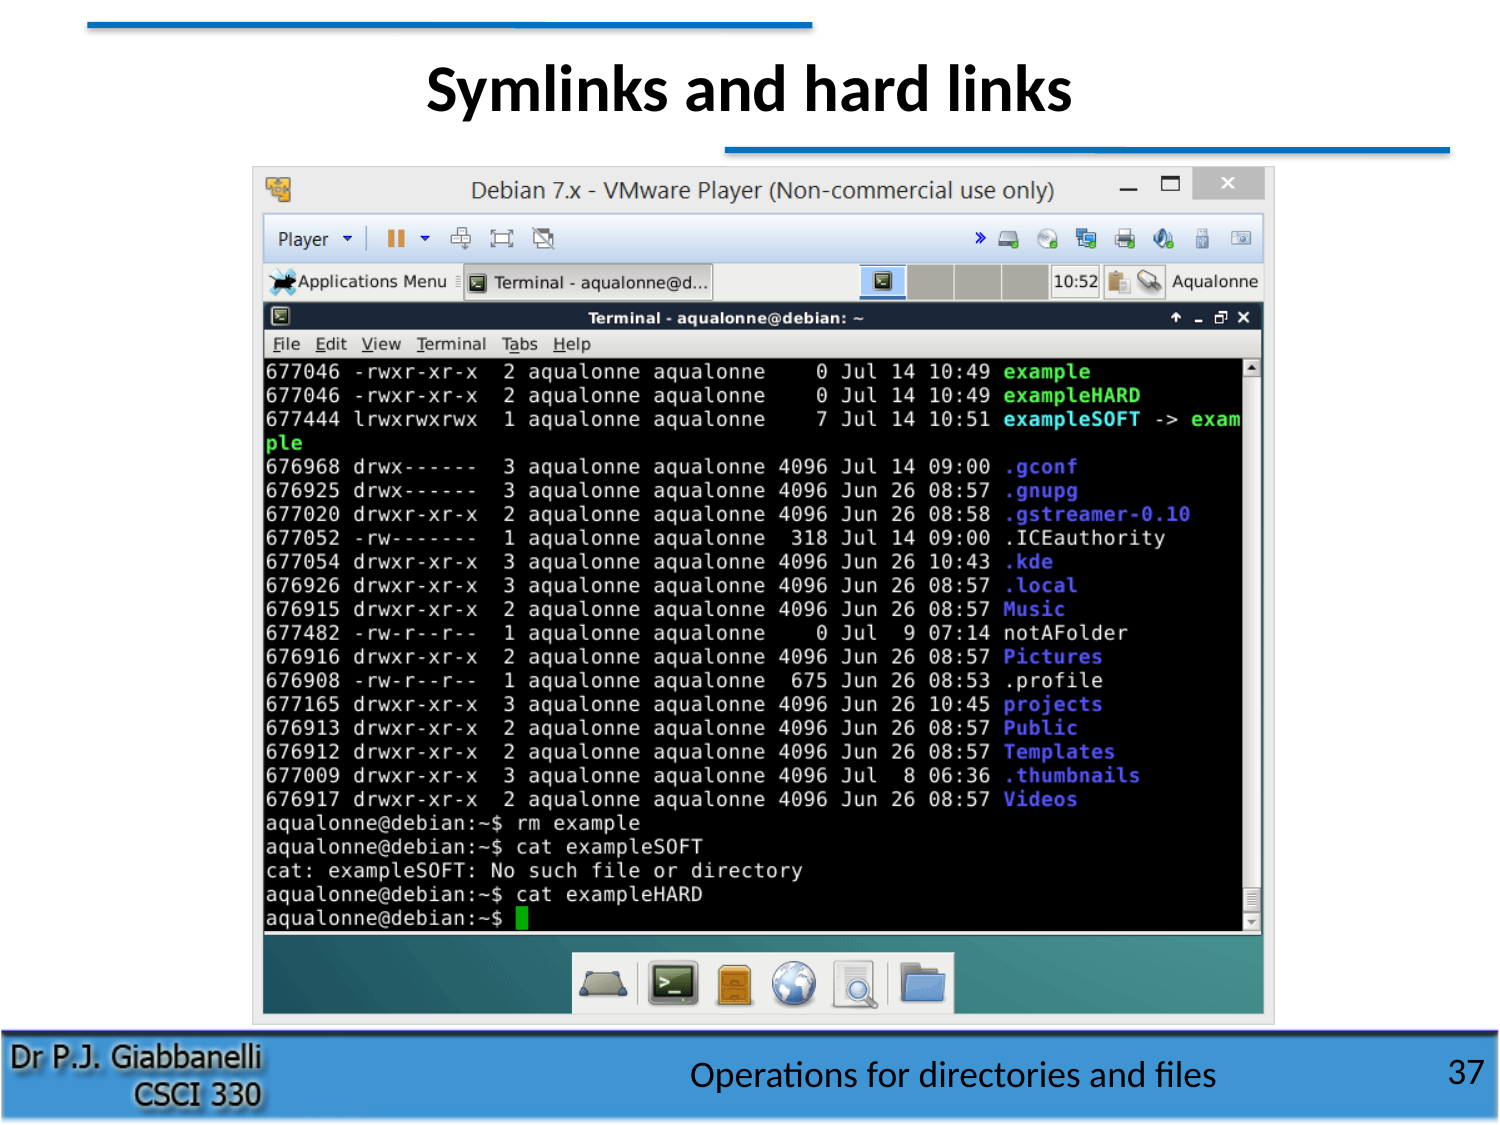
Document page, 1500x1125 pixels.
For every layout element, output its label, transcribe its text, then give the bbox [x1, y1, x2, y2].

picture [0, 165, 1500, 1125]
text_box Symlinks and hard links [0, 37, 1500, 133]
